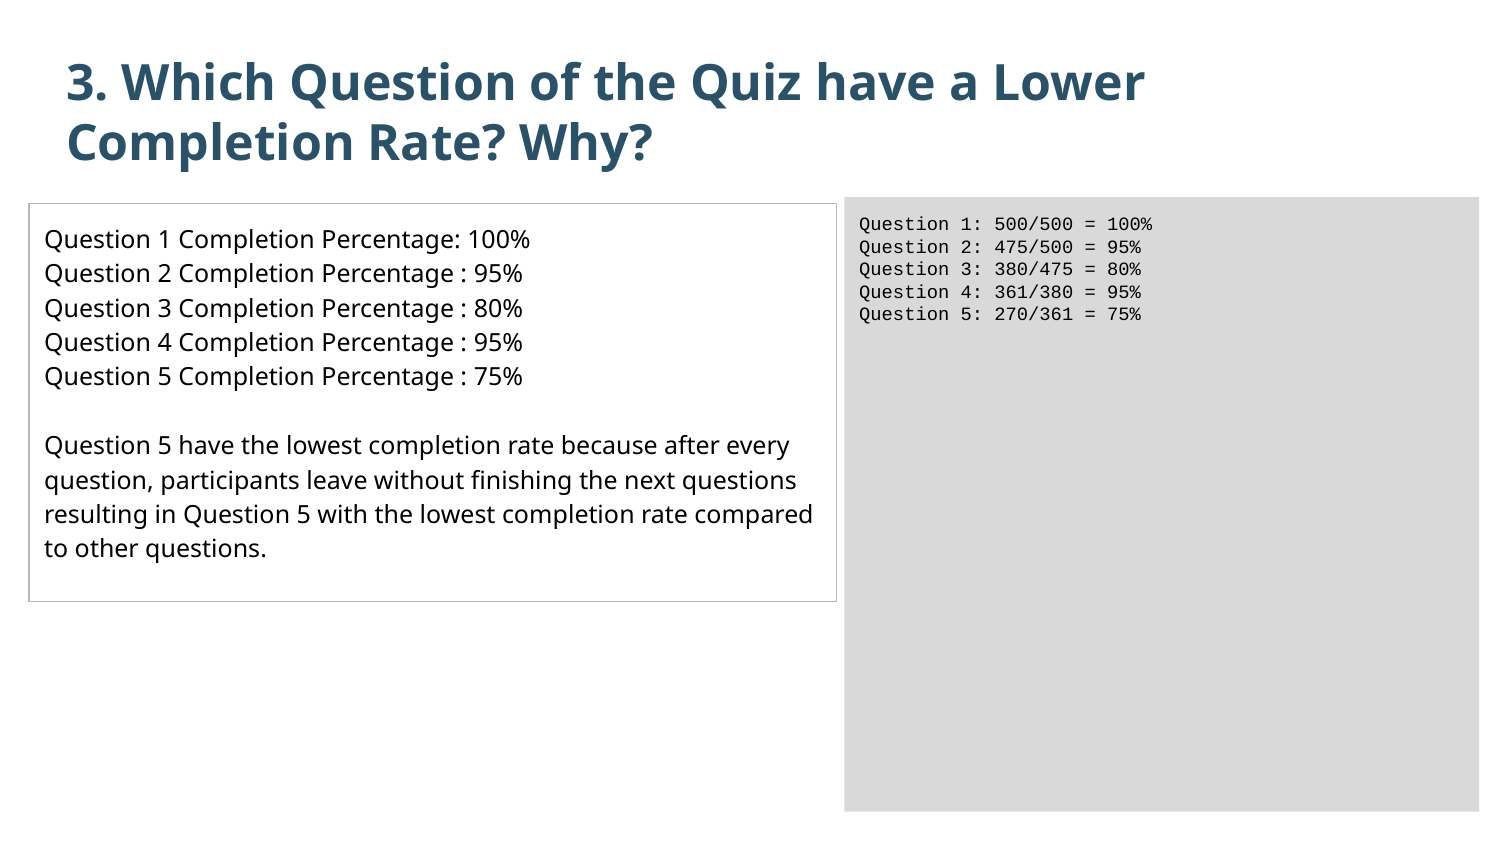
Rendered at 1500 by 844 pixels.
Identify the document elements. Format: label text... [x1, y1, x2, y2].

text_box 3. Which Question of the Quiz have a Lower Completion Rate? Why? [51, 48, 1449, 186]
text_box Question 1: 500/500 = 100% Question 2: 475/500 = 95% Question 3: 380/475 = 80% Question 4: 361/380 = 95% Question 5: 270/361 = 75% [844, 197, 1480, 812]
text_box Question 1 Completion Percentage: 100% Question 2 Completion Percentage : 95% Question 3 Completion Percentage : 80% Question 4 Completion Percentage : 95% Question 5 Completion Percentage : 75% Question 5 have the lowest completion rate because after every question, participants leave without finishing the next questions resulting in Question 5 with the lowest completion rate compared to other questions. [29, 203, 837, 602]
